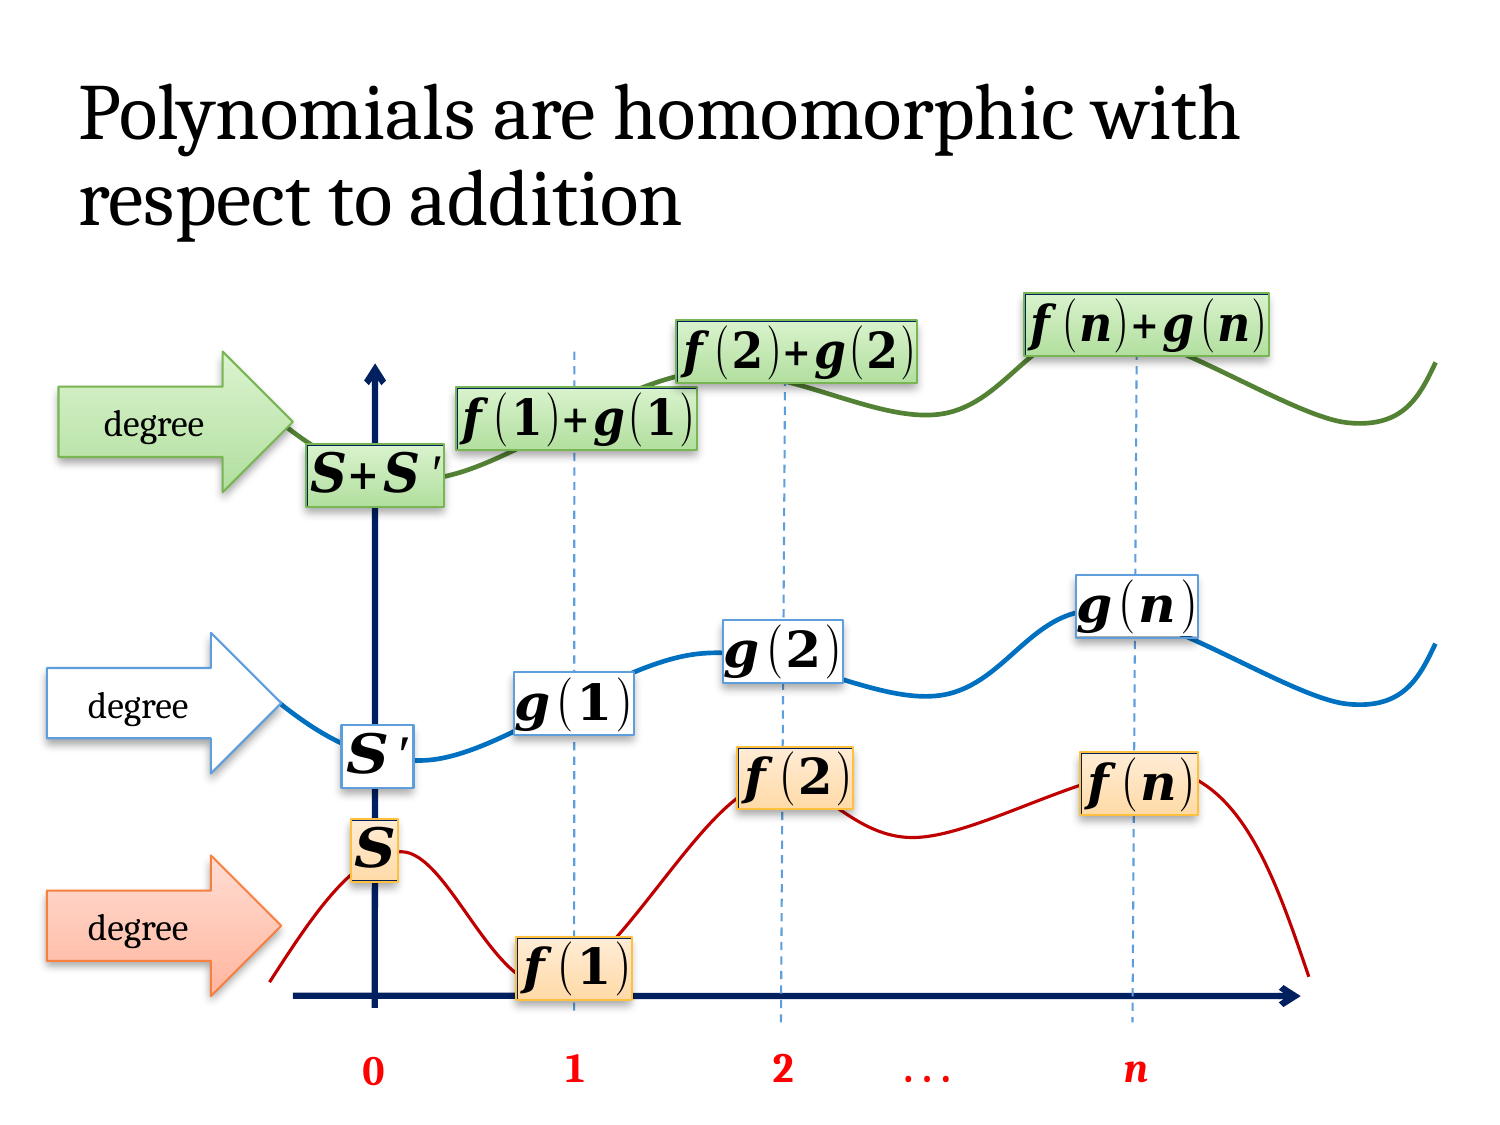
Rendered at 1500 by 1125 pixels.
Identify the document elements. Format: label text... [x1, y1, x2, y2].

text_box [798, 684, 1471, 690]
text_box . . . [879, 1033, 966, 1099]
text_box n [1109, 1033, 1184, 1099]
text_box [268, 388, 455, 446]
text_box [255, 651, 716, 680]
text_box [1195, 642, 1437, 684]
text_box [452, 690, 794, 696]
text_box [828, 361, 1437, 425]
text_box [535, 377, 669, 386]
text_box [282, 698, 507, 762]
title Polynomials are homomorphic with respect to addition [63, 63, 1414, 251]
text_box [616, 782, 1310, 981]
text_box [849, 613, 1194, 684]
text_box 2 [757, 1033, 832, 1099]
text_box [451, 460, 491, 477]
text_box [268, 850, 509, 983]
text_box 0 [347, 1035, 422, 1101]
text_box [1328, 701, 1389, 706]
text_box 1 [550, 1033, 626, 1099]
